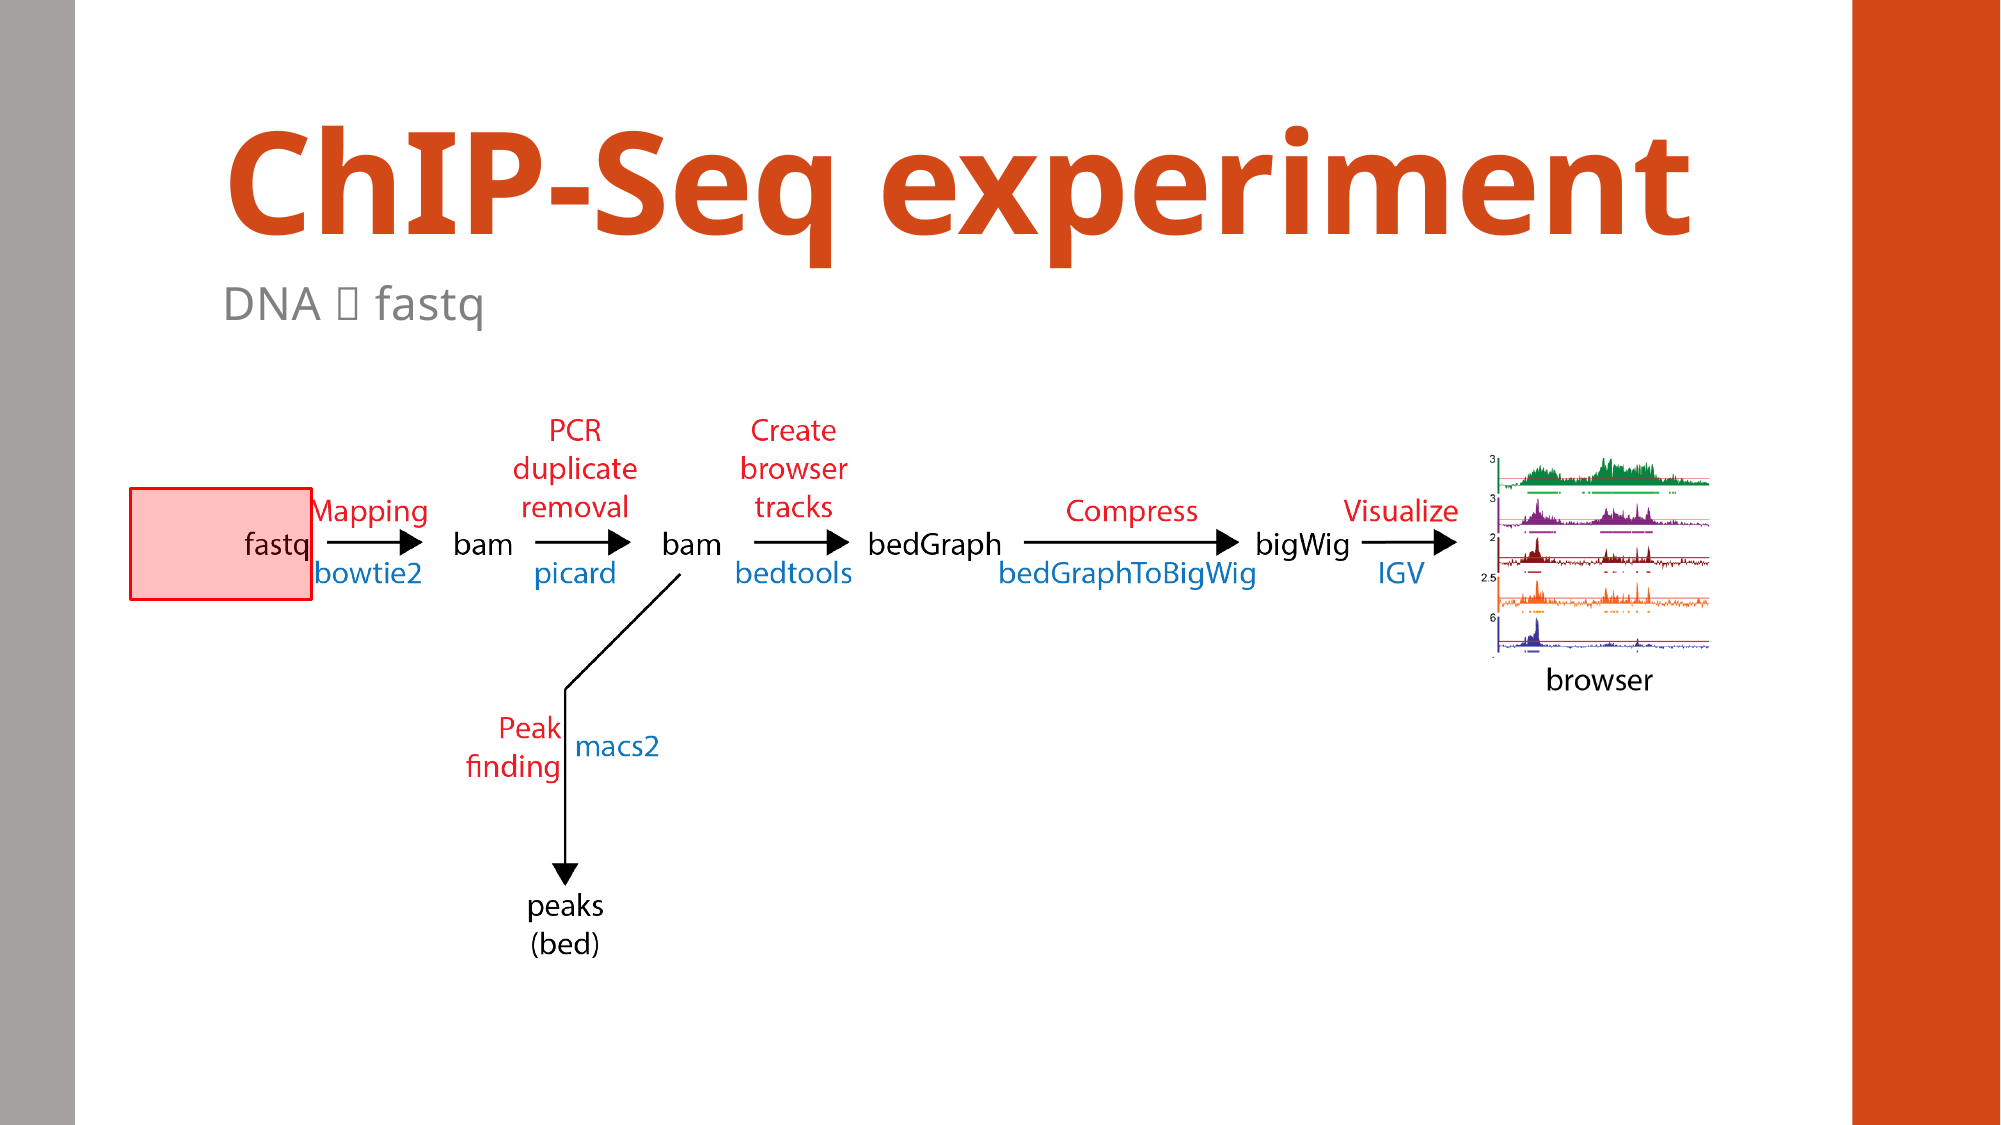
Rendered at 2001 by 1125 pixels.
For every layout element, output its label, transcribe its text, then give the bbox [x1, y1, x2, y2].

list DNA  fastq [206, 271, 1752, 549]
title ChIP-Seq experiment [206, 97, 1752, 271]
picture [240, 409, 1719, 1125]
text_box [129, 488, 232, 601]
